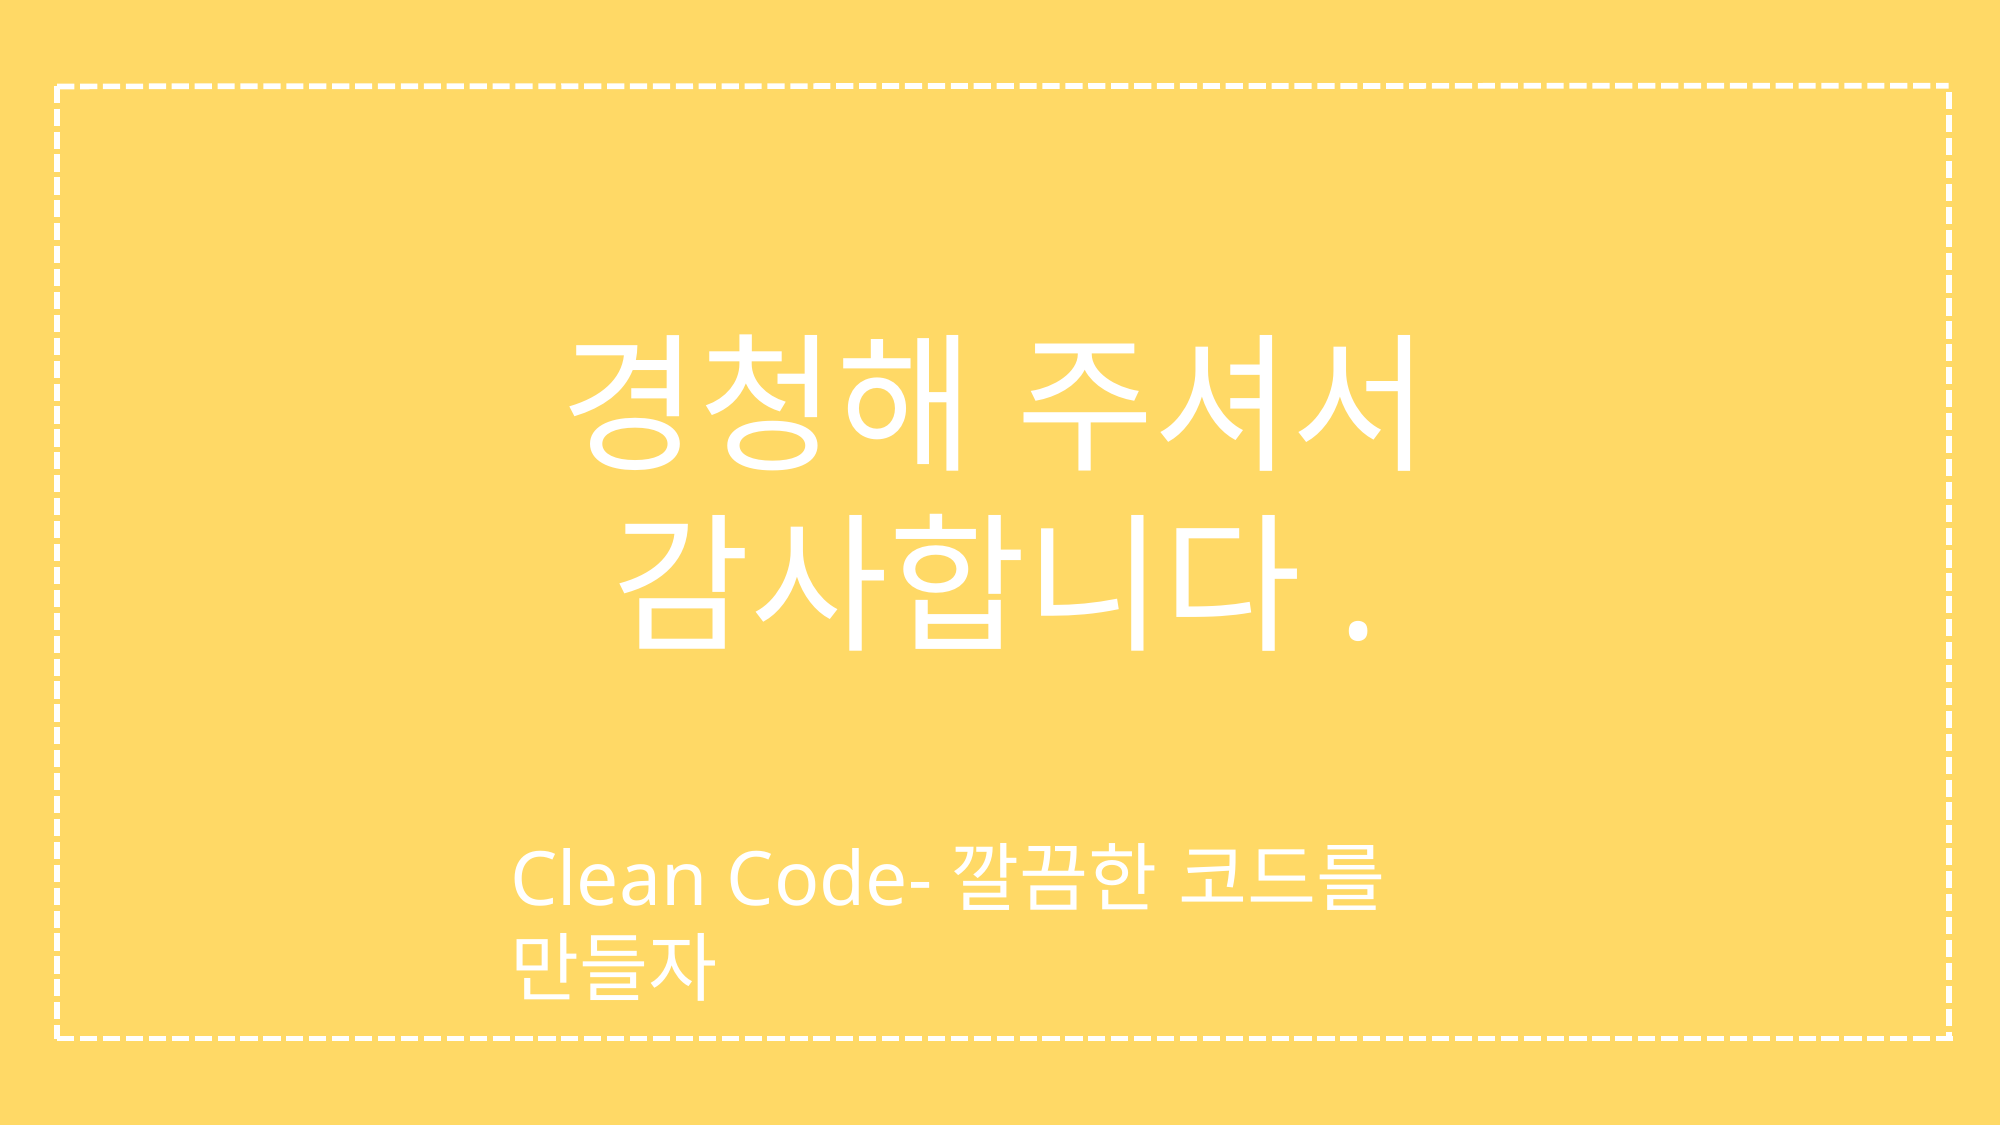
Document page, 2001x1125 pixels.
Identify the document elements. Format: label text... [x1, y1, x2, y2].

text_box 경청해 주셔서 감사합니다. [495, 302, 1496, 677]
text_box Clean Code-깔끔한 코드를 만들자 [495, 822, 1496, 1018]
